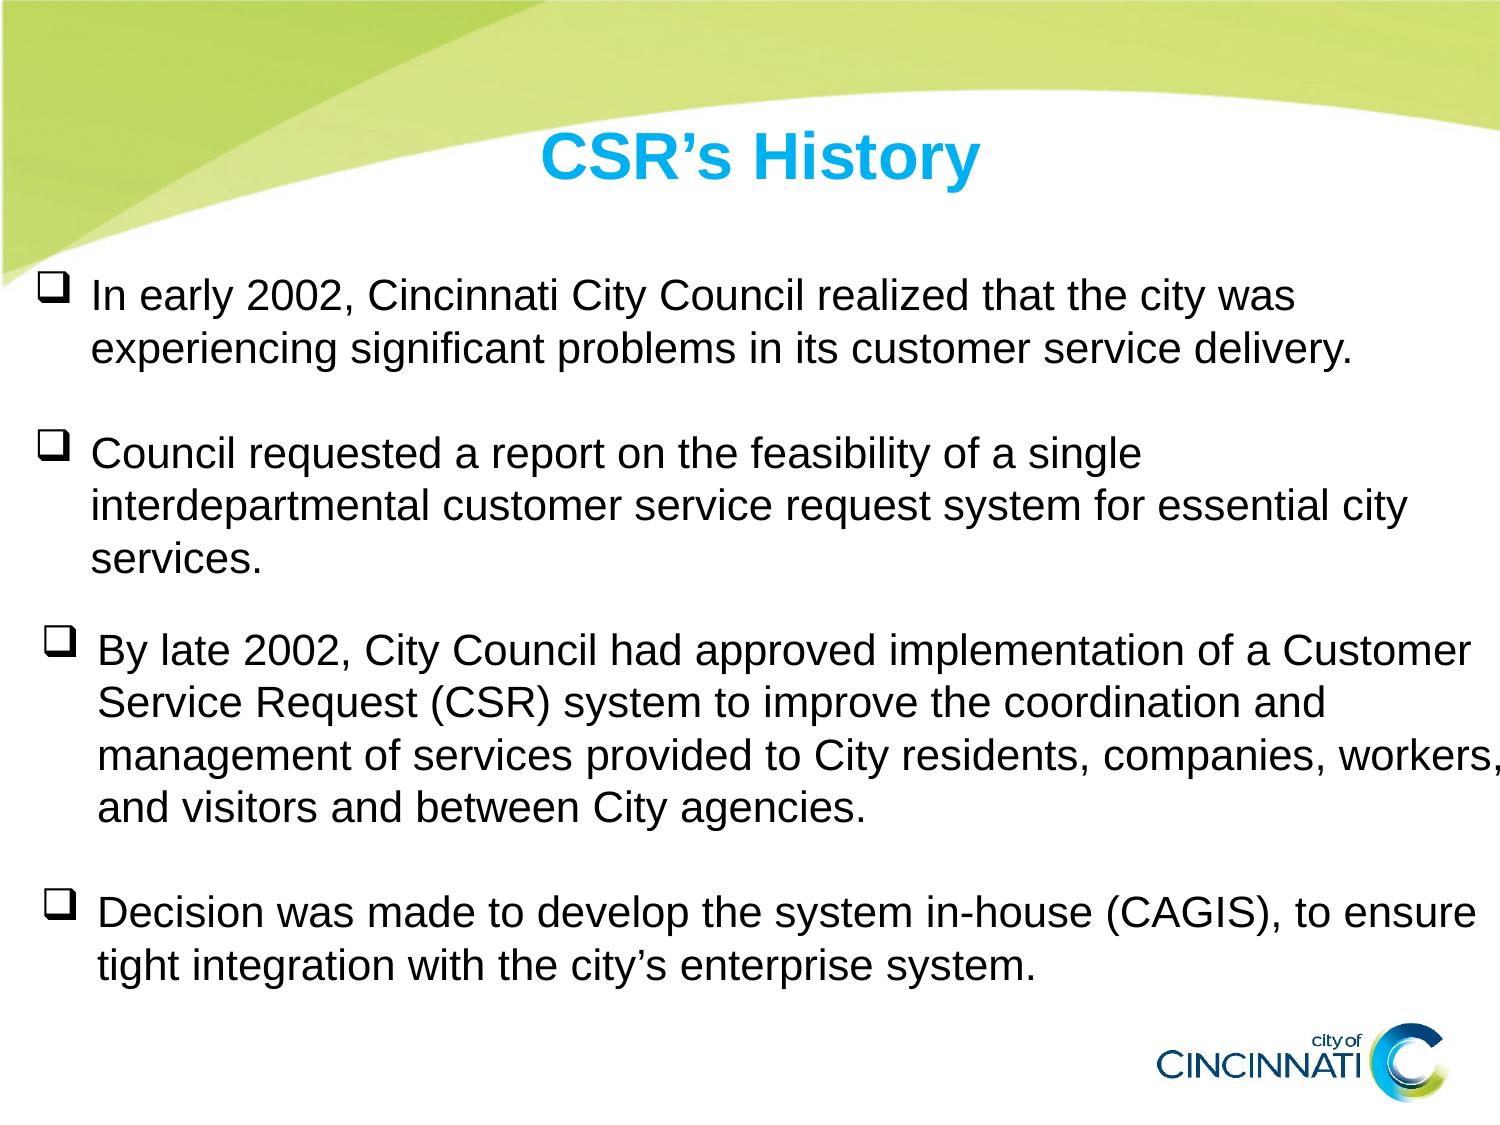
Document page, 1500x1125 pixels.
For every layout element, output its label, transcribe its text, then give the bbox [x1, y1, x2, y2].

picture [0, 0, 1500, 297]
text_box In early 2002, Cincinnati City Council realized that the city was experiencing significant problems in its customer service delivery. Council requested a report on the feasibility of a single interdepartmental customer service request system for essential city services. [19, 297, 1500, 590]
picture [1157, 1021, 1473, 1103]
text_box By late 2002, City Council had approved implementation of a Customer Service Request (CSR) system to improve the coordination and management of services provided to City residents, companies, workers, and visitors and between City agencies. Decision was made to develop the system in-house (CAGIS), to ensure tight integration with the city’s enterprise system. [26, 613, 1500, 997]
